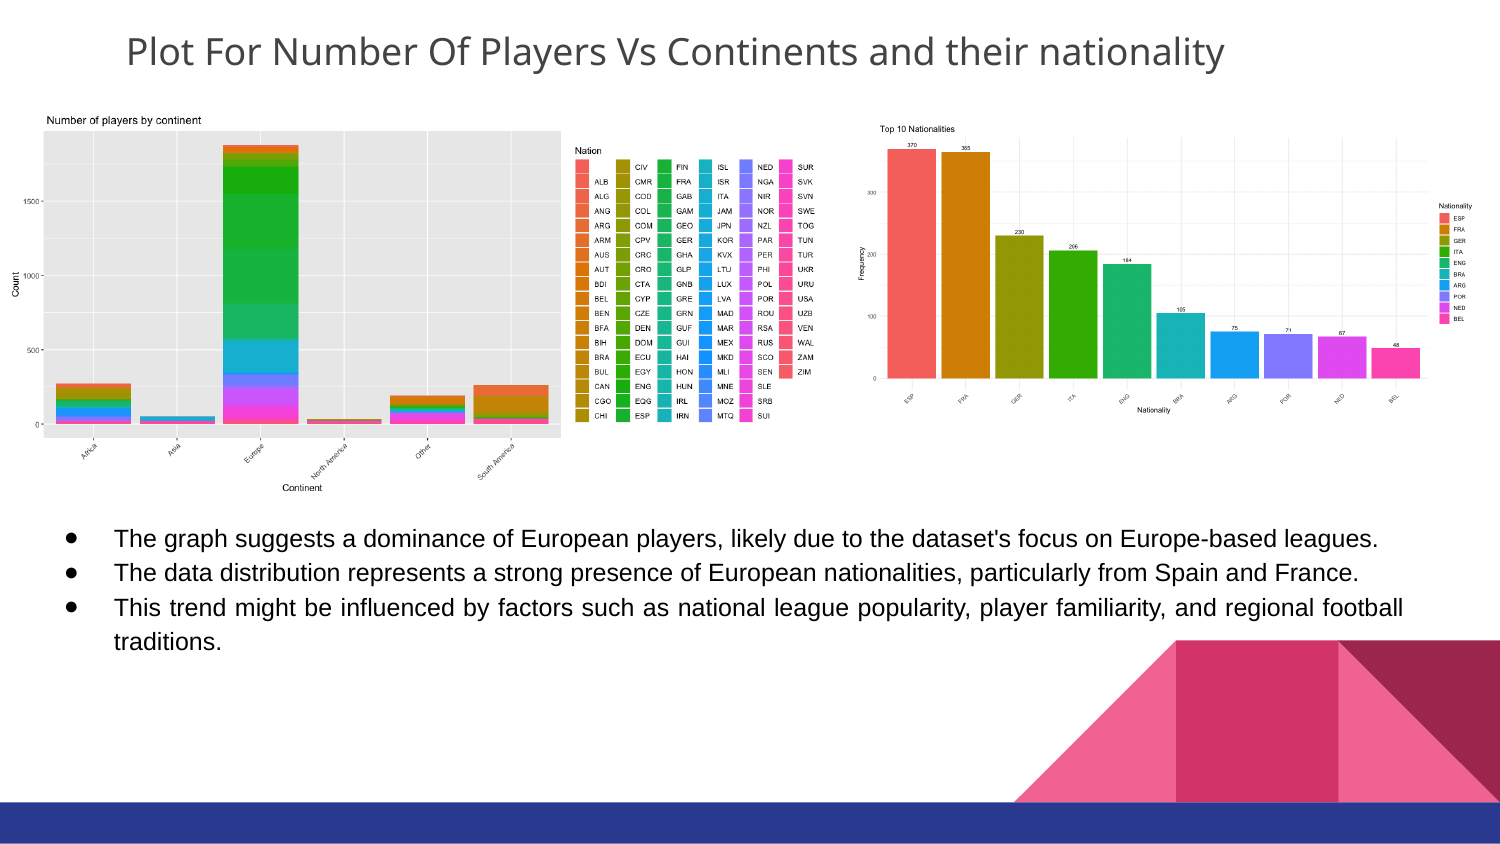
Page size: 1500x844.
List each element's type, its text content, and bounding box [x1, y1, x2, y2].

picture [7, 110, 824, 497]
text_box The graph suggests a dominance of European players, likely due to the dataset's focus on Europe-based leagues. The data distribution represents a strong presence of European nationalities, particularly from Spain and France. This trend might be influenced by factors such as national league popularity, player familiarity, and regional football traditions. [24, 502, 1422, 696]
text_box Plot For Number Of Players Vs Continents and their nationality [110, 12, 1242, 130]
picture [855, 121, 1479, 417]
